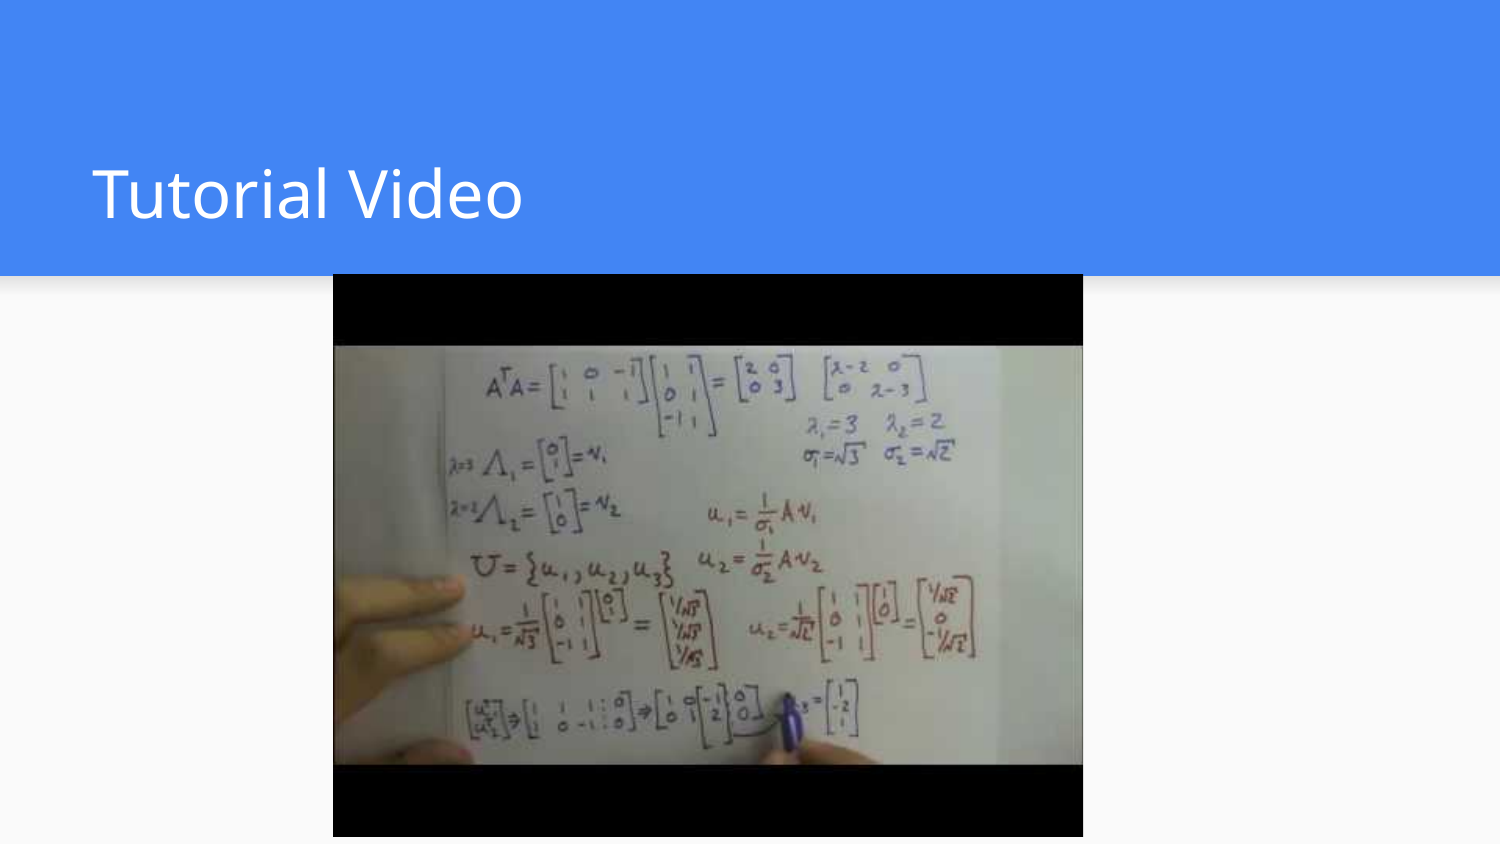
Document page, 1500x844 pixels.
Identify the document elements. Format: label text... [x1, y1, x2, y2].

title Tutorial Video [77, 121, 1427, 248]
text_box [333, 274, 1084, 837]
